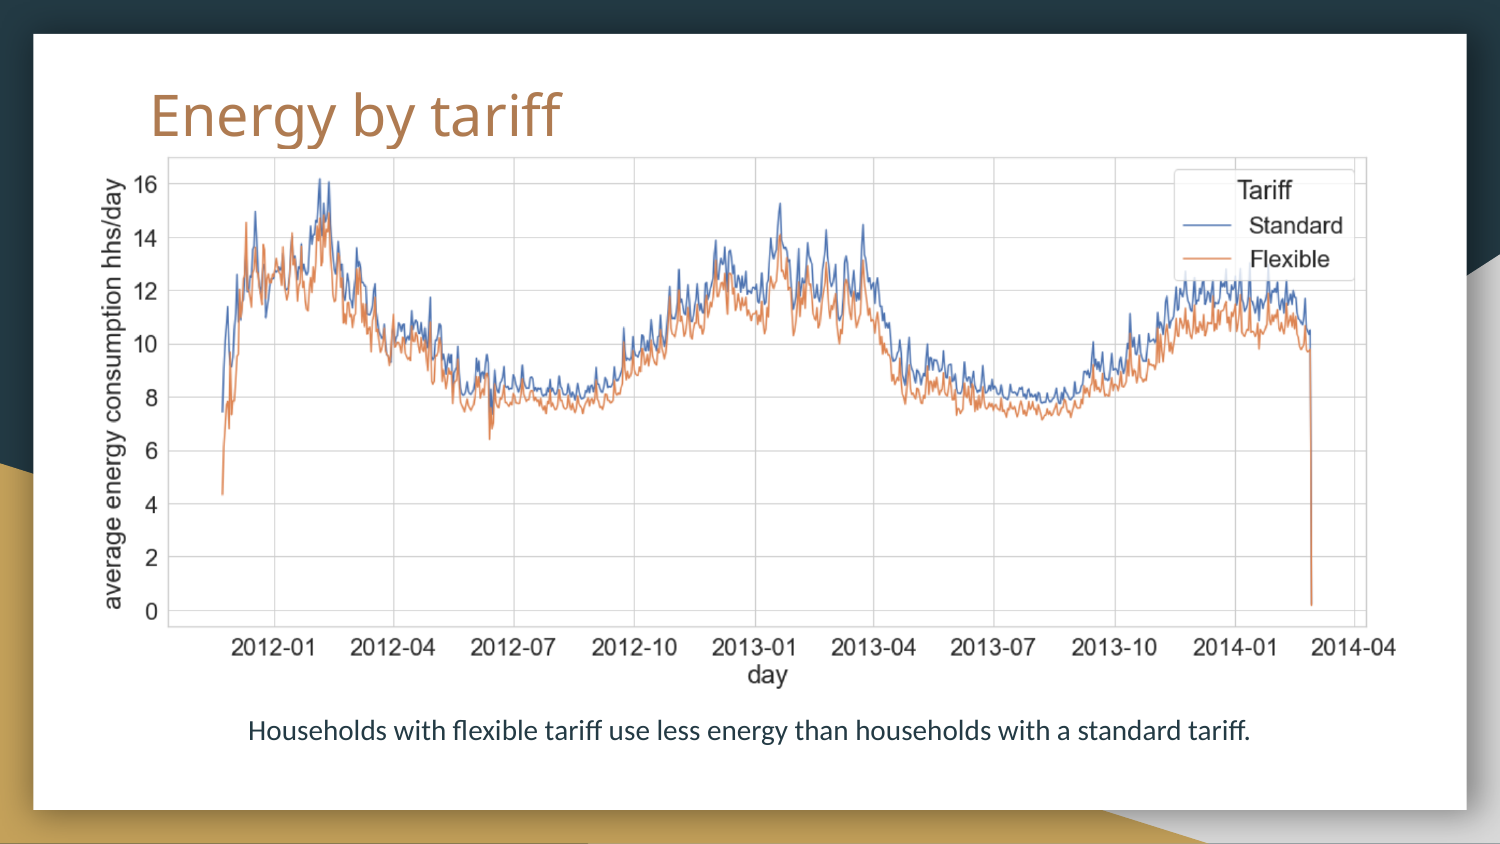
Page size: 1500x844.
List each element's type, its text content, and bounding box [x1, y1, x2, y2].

picture [90, 149, 1409, 695]
list Households with flexible tariff use less energy than households with a standard tariff. [134, 703, 1366, 779]
title Energy by tariff [134, 63, 1366, 147]
